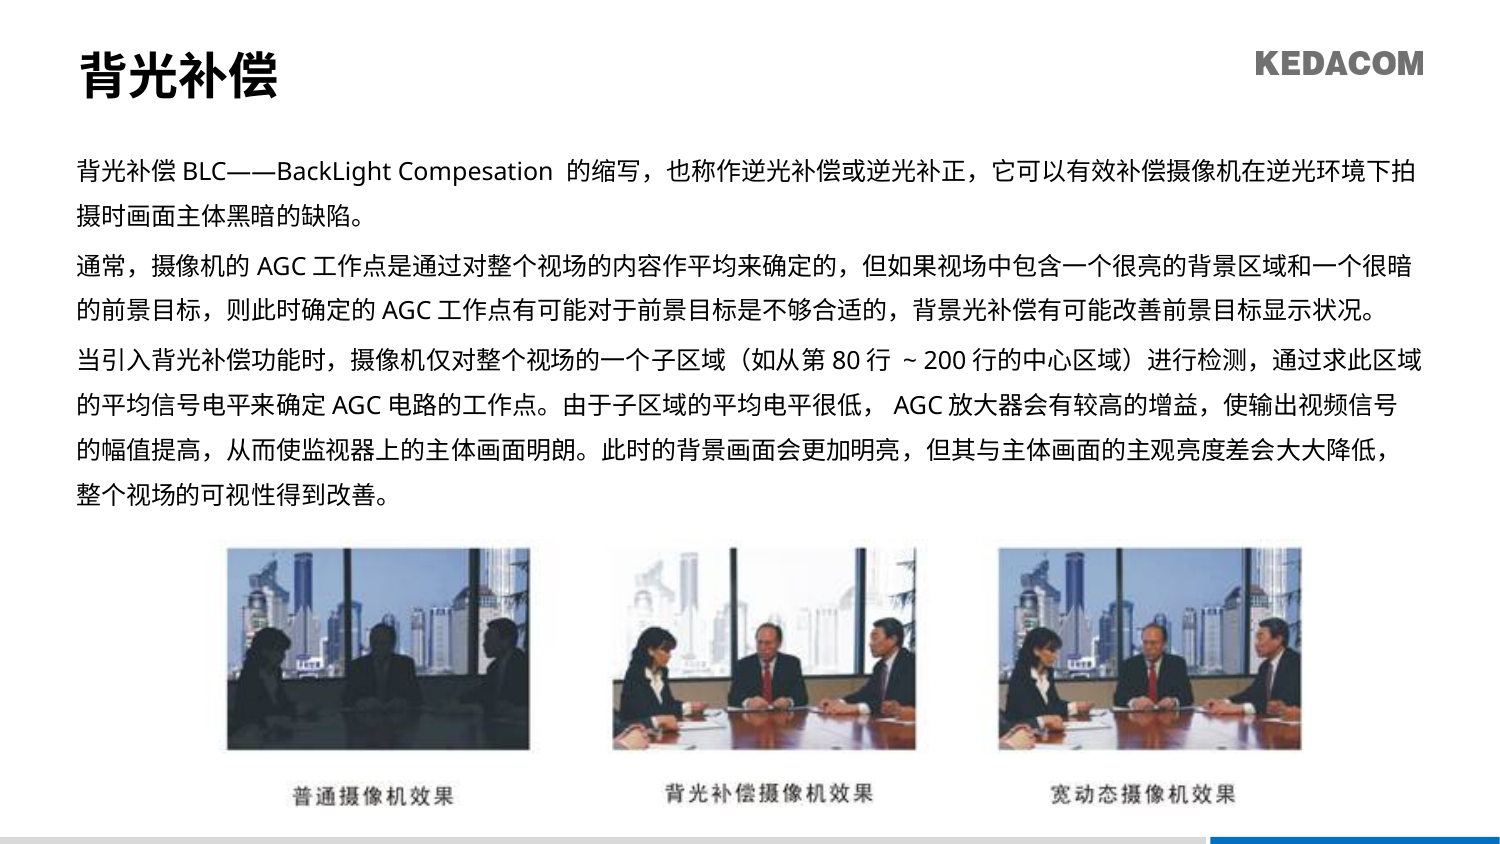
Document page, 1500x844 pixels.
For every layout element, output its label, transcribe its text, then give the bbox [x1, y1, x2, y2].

picture [1256, 51, 1423, 75]
title 背光补偿 [63, 43, 1116, 105]
list 背光补偿BLC——BackLight Compesation 的缩写，也称作逆光补偿或逆光补正，它可以有效补偿摄像机在逆光环境下拍摄时画面主体黑暗的缺陷。 通常，摄像机的AGC工作点是通过对整个视场的内容作平均来确定的，但如果视场中包含一个很亮的背景区域和一个很暗的前景目标，则此时确定的AGC工作点有可能对于前景目标是不够合适的，背景光补偿有可能改善前景目标显示状况。 当引入背光补偿功能时，摄像机仅对整个视场的一个子区域（如从第80行 ~ 200行的中心区域）进行检测，通过求此区域的平均信号电平来确定AGC电路的工作点。由于子区域的平均电平很低，AGC放大器会有较高的增益，使输出视频信号的幅值提高，从而使监视器上的主体画面明朗。此时的背景画面会更加明亮，但其与主体画面的主观亮度差会大大降低，整个视场的可视性得到改善。 [64, 134, 1436, 621]
picture [206, 539, 1344, 822]
